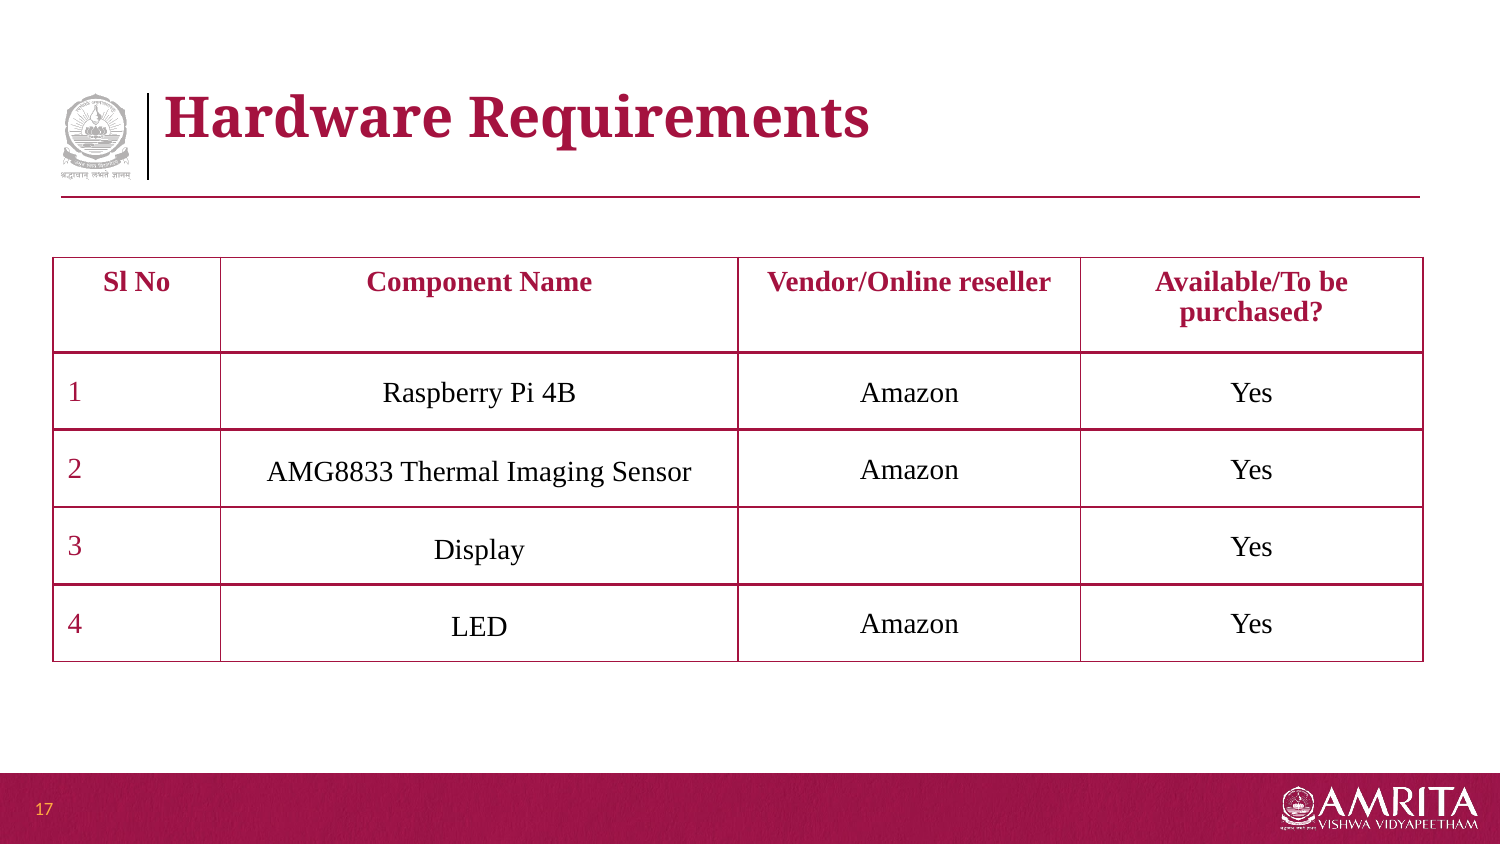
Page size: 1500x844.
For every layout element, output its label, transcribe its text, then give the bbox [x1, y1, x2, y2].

table_header Available/To be purchased? [1081, 258, 1422, 351]
table_cell Amazon [739, 354, 1080, 428]
table_cell Yes [1081, 586, 1422, 661]
table_cell Yes [1081, 354, 1422, 428]
table_cell 3 [54, 508, 220, 583]
table_cell Amazon [739, 431, 1080, 506]
table_cell 1 [54, 354, 220, 428]
table_cell Yes [1081, 431, 1422, 506]
table_cell 2 [54, 431, 220, 506]
picture [60, 93, 133, 181]
slide_number 17 [23, 785, 361, 830]
table_header Component Name [221, 258, 737, 351]
table_cell Yes [1081, 508, 1422, 583]
picture [0, 773, 1500, 844]
table_cell Amazon [739, 586, 1080, 661]
table_cell Raspberry Pi 4B [221, 354, 737, 428]
table_cell AMG8833 Thermal Imaging Sensor [221, 431, 737, 506]
table_cell Display [221, 508, 737, 583]
table_cell LED [221, 586, 737, 661]
title Hardware Requirements [153, 73, 1448, 157]
table_header Vendor/Online reseller [739, 258, 1080, 351]
table_header Sl No [54, 258, 220, 351]
table_cell 4 [54, 586, 220, 661]
table_cell [739, 508, 1080, 583]
